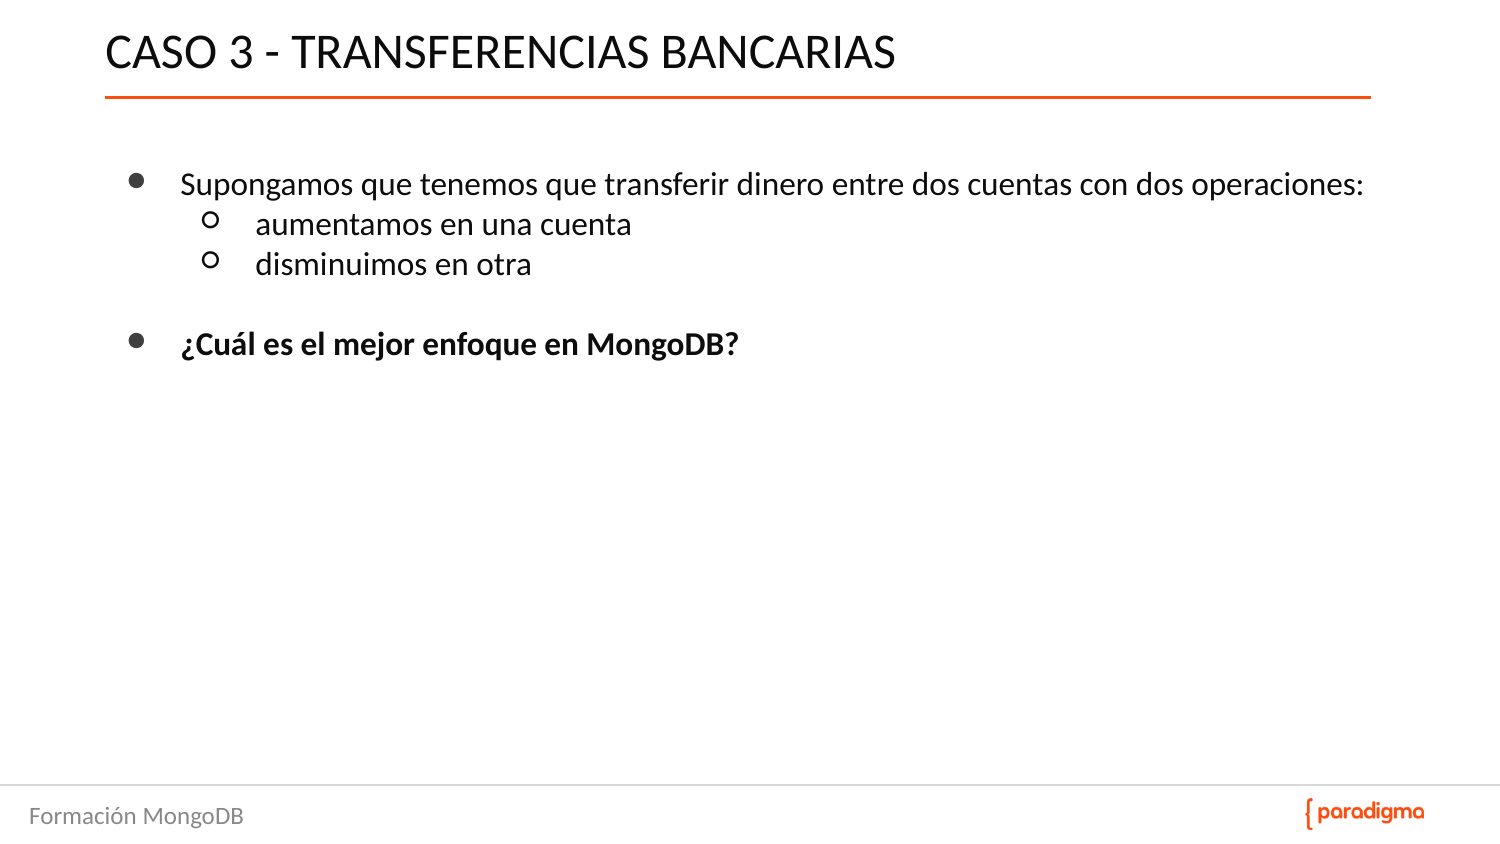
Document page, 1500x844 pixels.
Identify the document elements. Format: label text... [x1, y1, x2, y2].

text_box Formación MongoDB [0, 792, 1223, 844]
text_box Supongamos que tenemos que transferir dinero entre dos cuentas con dos operaciones: aumentamos en una cuenta disminuimos en otra ¿Cuál es el mejor enfoque en MongoDB? [105, 154, 1395, 738]
picture [1304, 798, 1424, 830]
text_box CASO 3 - TRANSFERENCIAS BANCARIAS [105, 0, 1395, 98]
